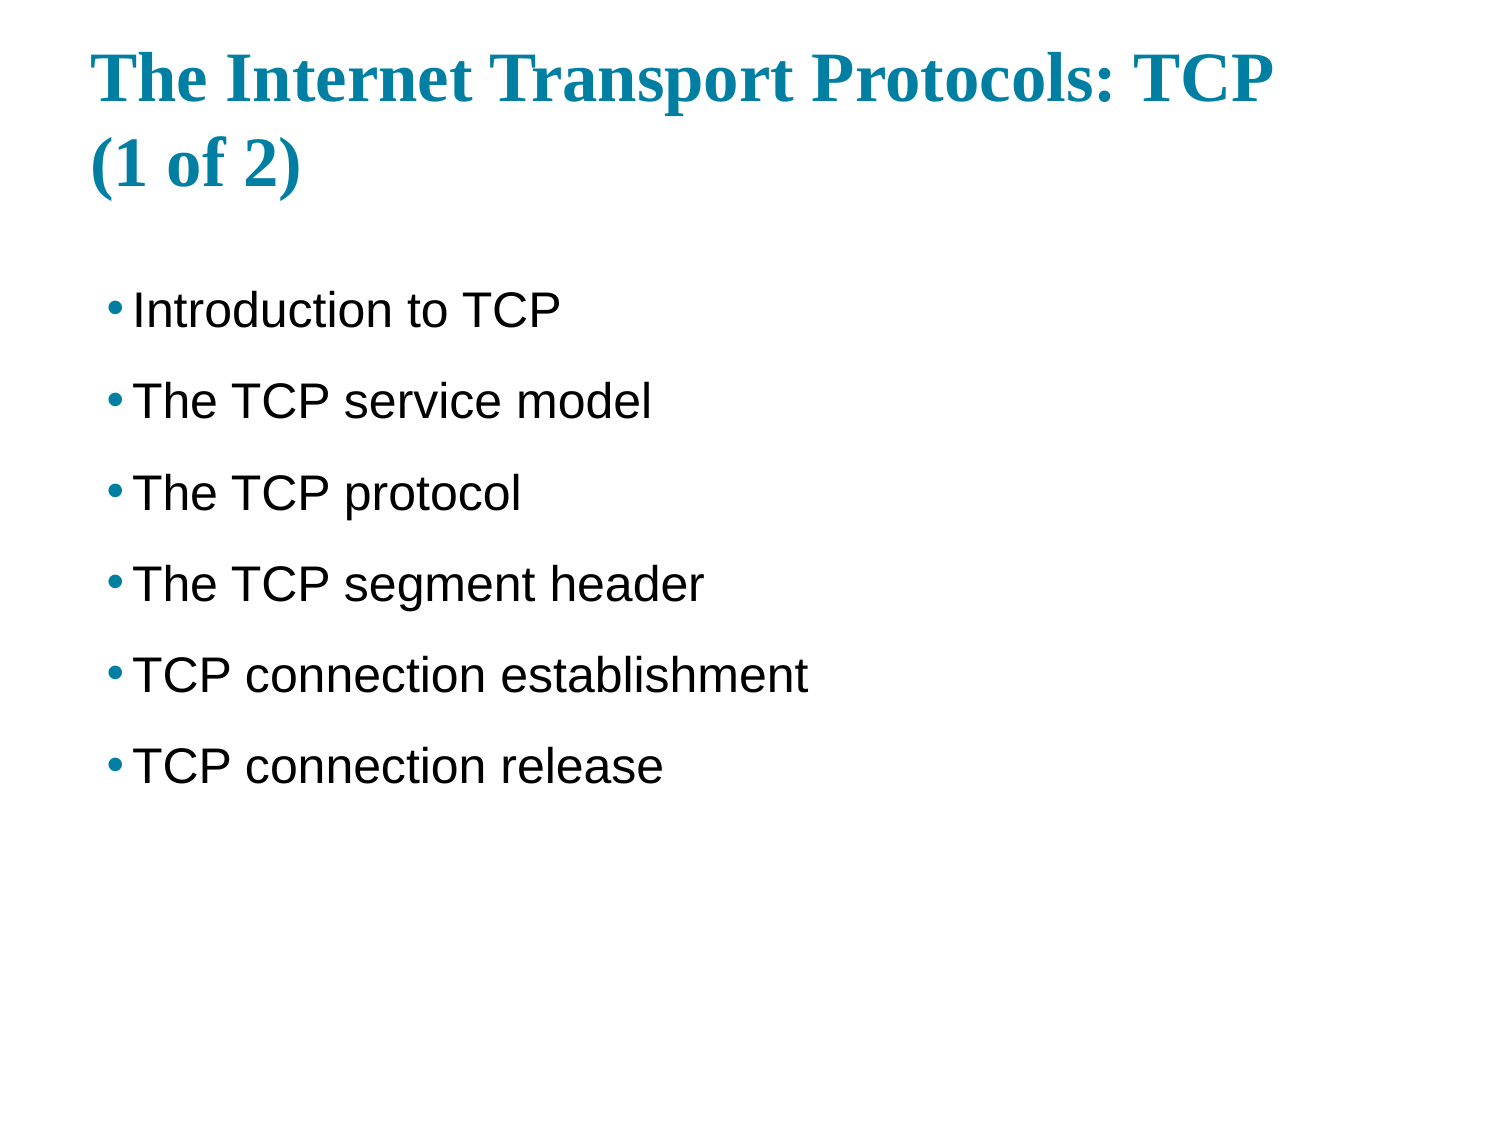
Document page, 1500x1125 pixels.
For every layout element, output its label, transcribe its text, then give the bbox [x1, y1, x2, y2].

title The Internet Transport Protocols: TCP (1 of 2) [75, 35, 1425, 216]
list Introduction to TCP The TCP service model The TCP protocol The TCP segment header TCP connection establishment TCP connection release [75, 262, 1425, 1005]
